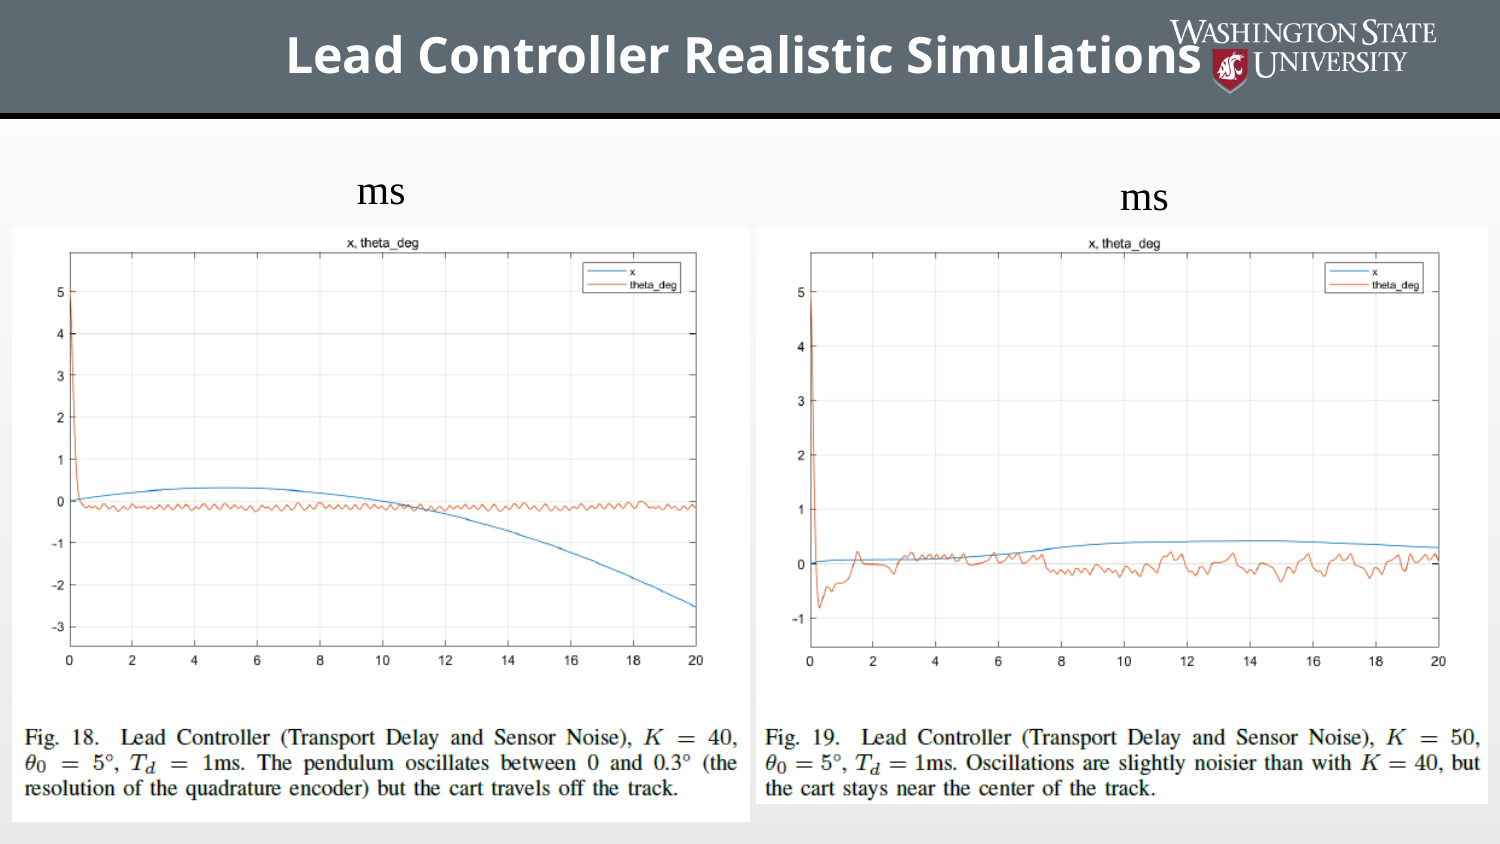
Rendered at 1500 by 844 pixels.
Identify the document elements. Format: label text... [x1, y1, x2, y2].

title Lead Controller Realistic Simulations [0, 22, 1488, 93]
picture [756, 227, 1488, 804]
text_box [703, 708, 1500, 844]
picture [12, 227, 751, 822]
picture [0, 0, 1500, 113]
